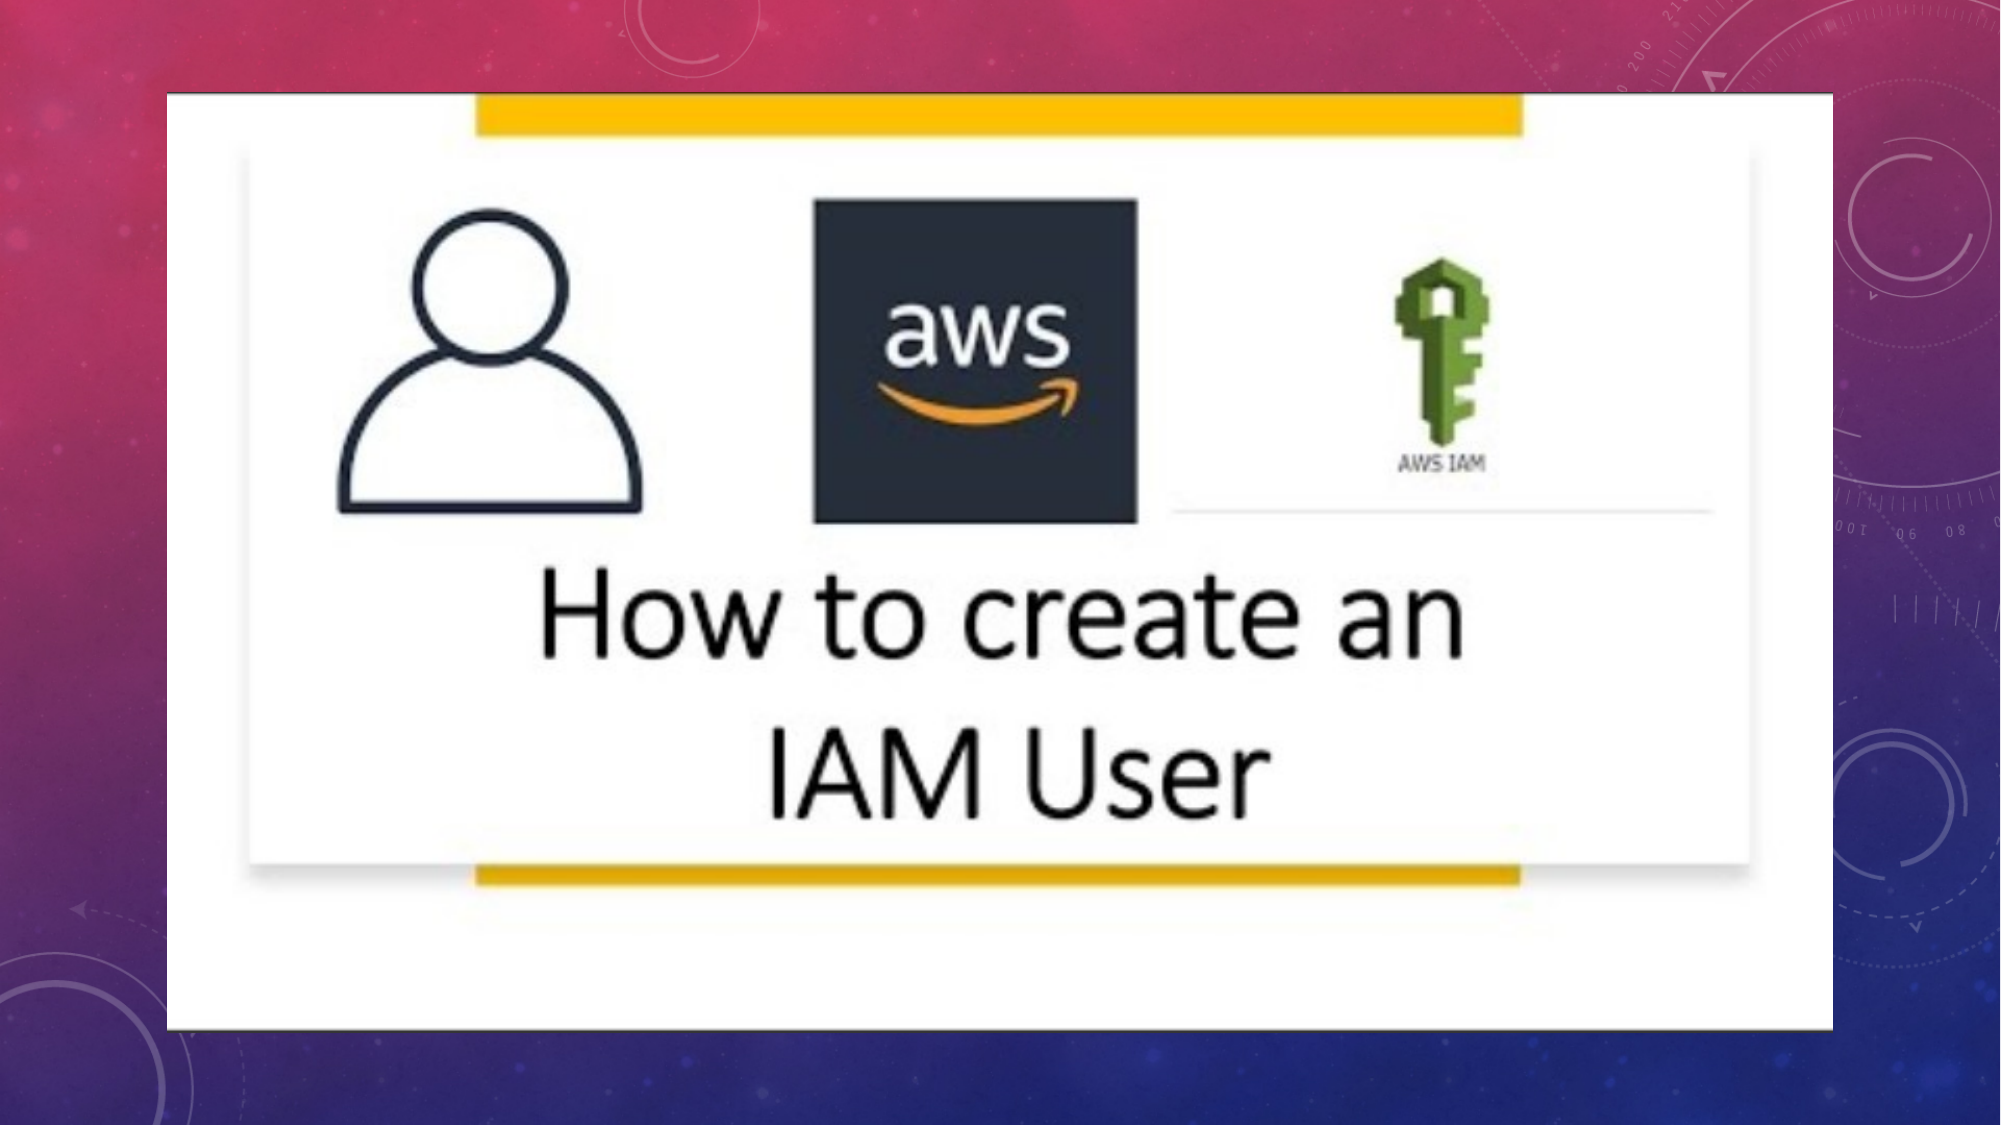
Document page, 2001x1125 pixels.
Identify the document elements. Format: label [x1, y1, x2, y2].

picture [0, 0, 2001, 1125]
text_box [166, 91, 1834, 1034]
